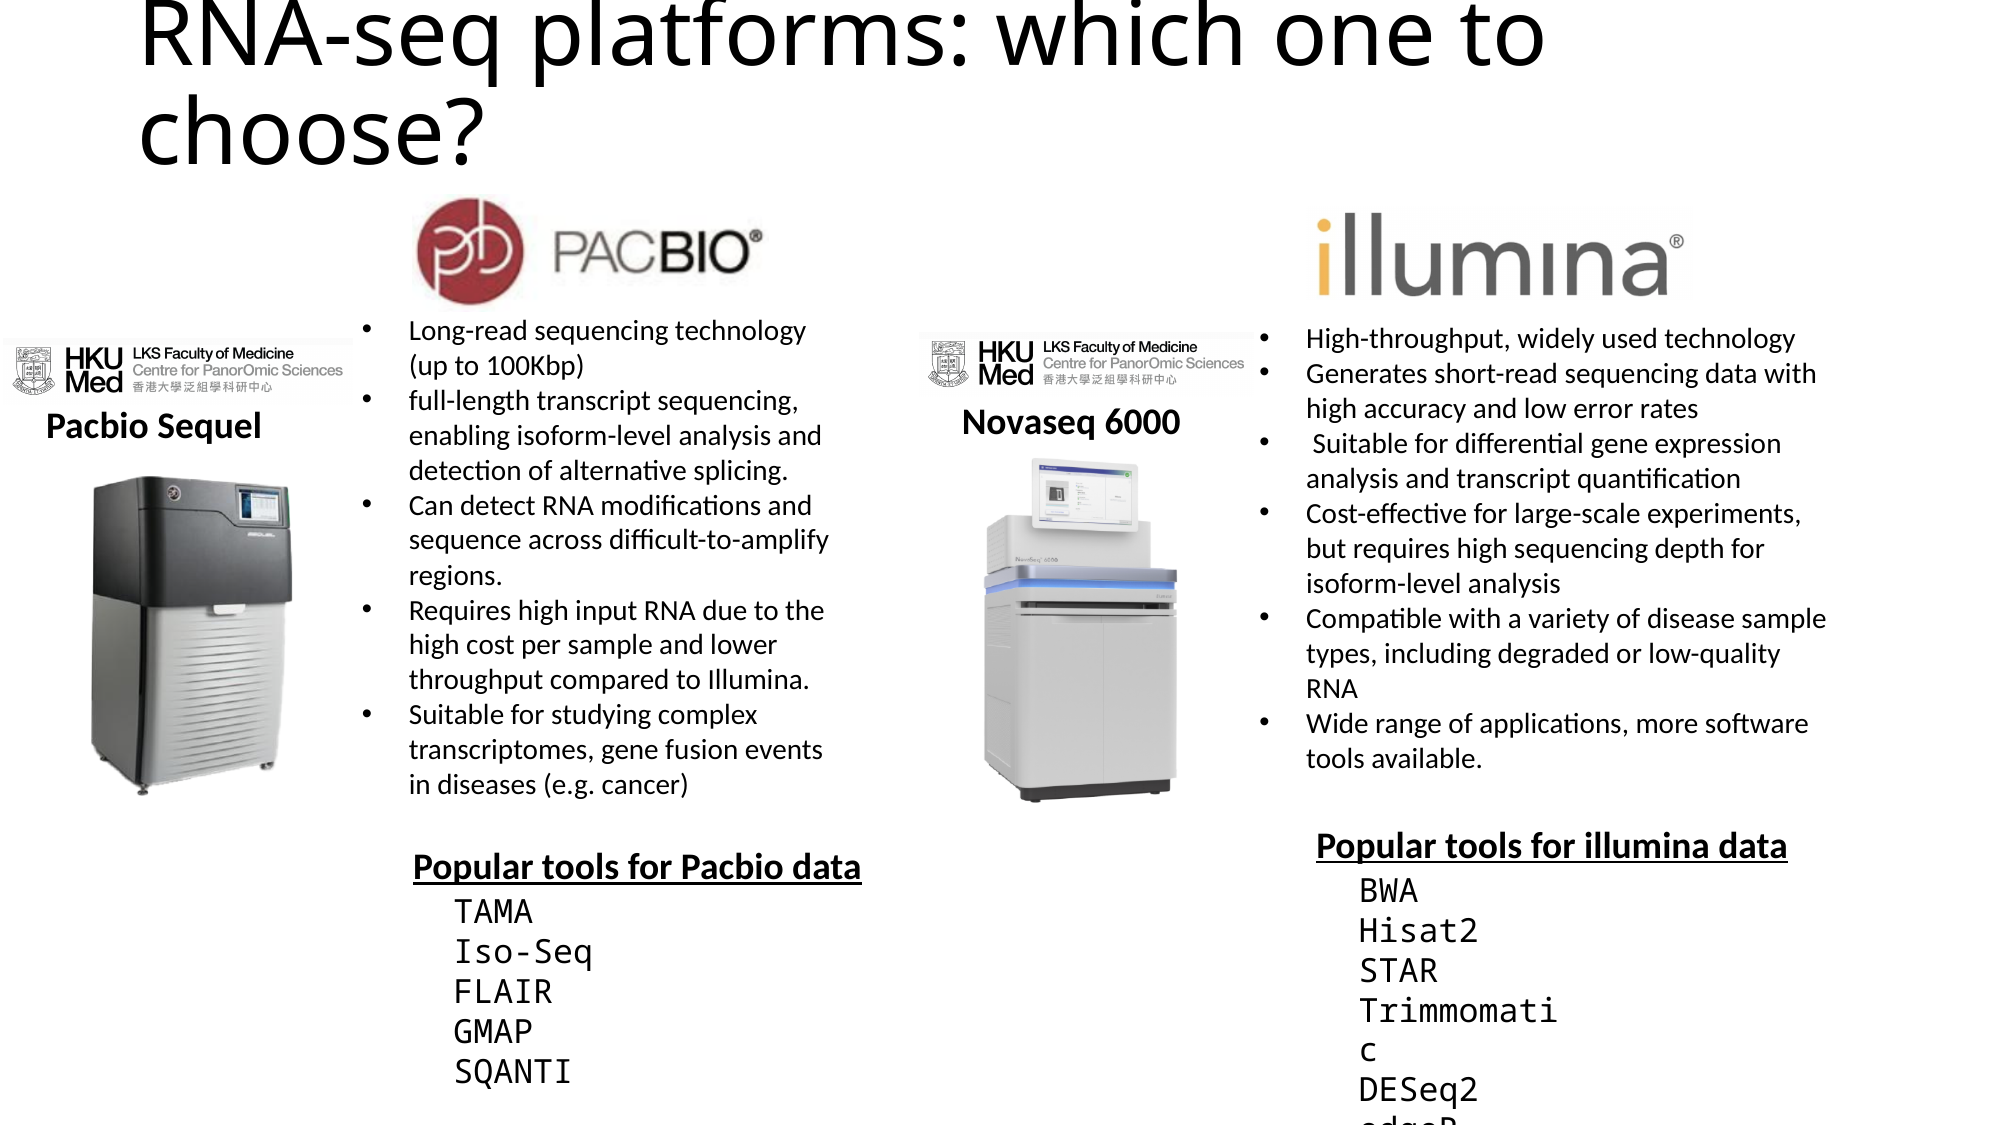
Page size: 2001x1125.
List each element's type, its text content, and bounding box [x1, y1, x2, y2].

text_box Pacbio Sequel [31, 393, 413, 454]
text_box Popular tools for illumina data [1301, 813, 1848, 874]
text_box BWA Hisat2 STAR Trimmomatic DESeq2 edgeR [1344, 874, 1580, 1125]
text_box TAMA Iso-Seq FLAIR GMAP SQANTI [438, 895, 735, 1125]
picture [412, 194, 769, 312]
text_box High-throughput, widely used technology Generates short-read sequencing data with high accuracy and low error rates Suitable for differential gene expression analysis and transcript quantification Cost-effective for large-scale experiments, but requires high sequencing depth for isoform-level analysis Compatible with a variety of disease sample types, including degraded or low-quality RNA Wide range of applications, more software tools available. [1244, 311, 1853, 782]
text_box Novaseq 6000 [947, 397, 1250, 450]
text_box Long-read sequencing technology (up to 100Kbp) full-length transcript sequencing, enabling isoform-level analysis and detection of alternative splicing. Can detect RNA modifications and sequence across difficult-to-amplify regions. Requires high input RNA due to the high cost per sample and lower throughput compared to Illumina. Suitable for studying complex transcriptomes, gene fusion events in diseases (e.g. cancer) [347, 303, 854, 808]
title RNA-seq platforms: which one to choose? [122, 0, 1848, 195]
picture [971, 419, 1207, 814]
picture [66, 467, 318, 796]
text_box Popular tools for Pacbio data [398, 834, 914, 895]
picture [1306, 206, 1693, 300]
picture [3, 338, 353, 405]
picture [919, 332, 1254, 397]
